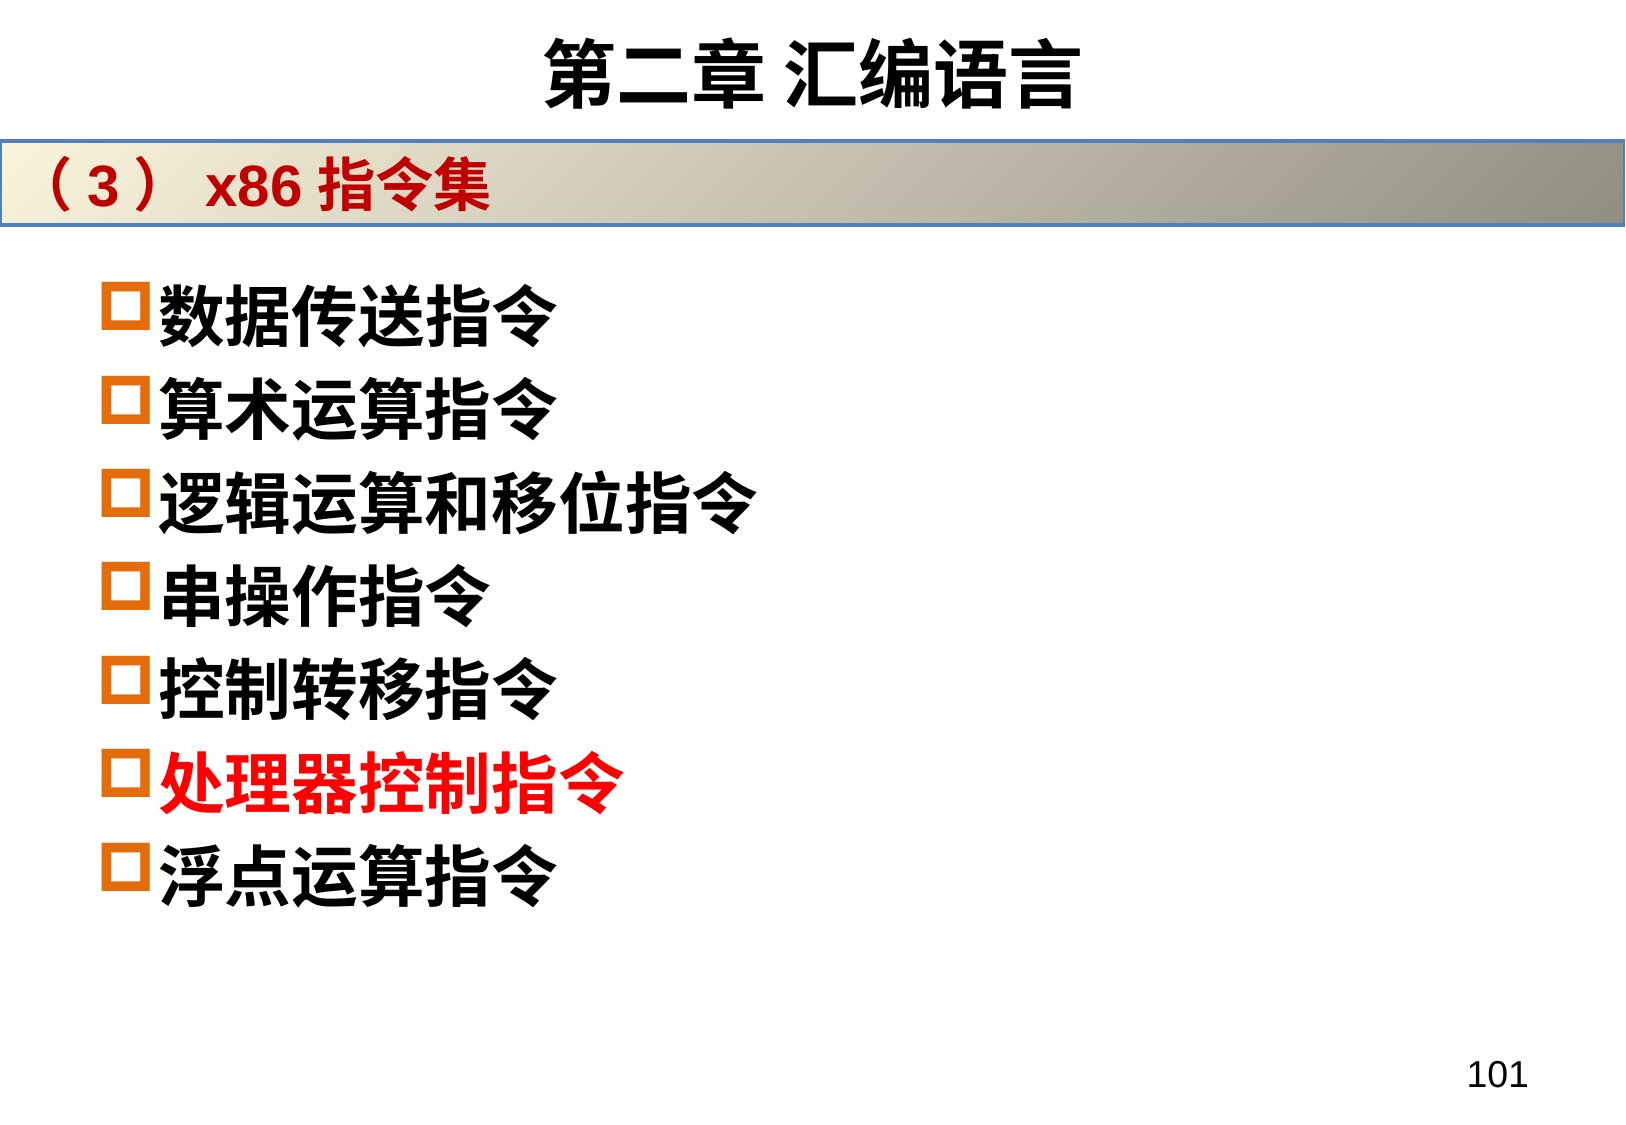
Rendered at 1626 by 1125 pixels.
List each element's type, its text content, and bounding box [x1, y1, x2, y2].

title 第二章 汇编语言 [81, 19, 1544, 126]
slide_number 101 [1164, 1042, 1544, 1103]
list 数据传送指令 算术运算指令 逻辑运算和移位指令 串操作指令 控制转移指令 处理器控制指令 浮点运算指令 [81, 267, 1544, 1071]
text_box （3）x86指令集 [0, 139, 1625, 227]
